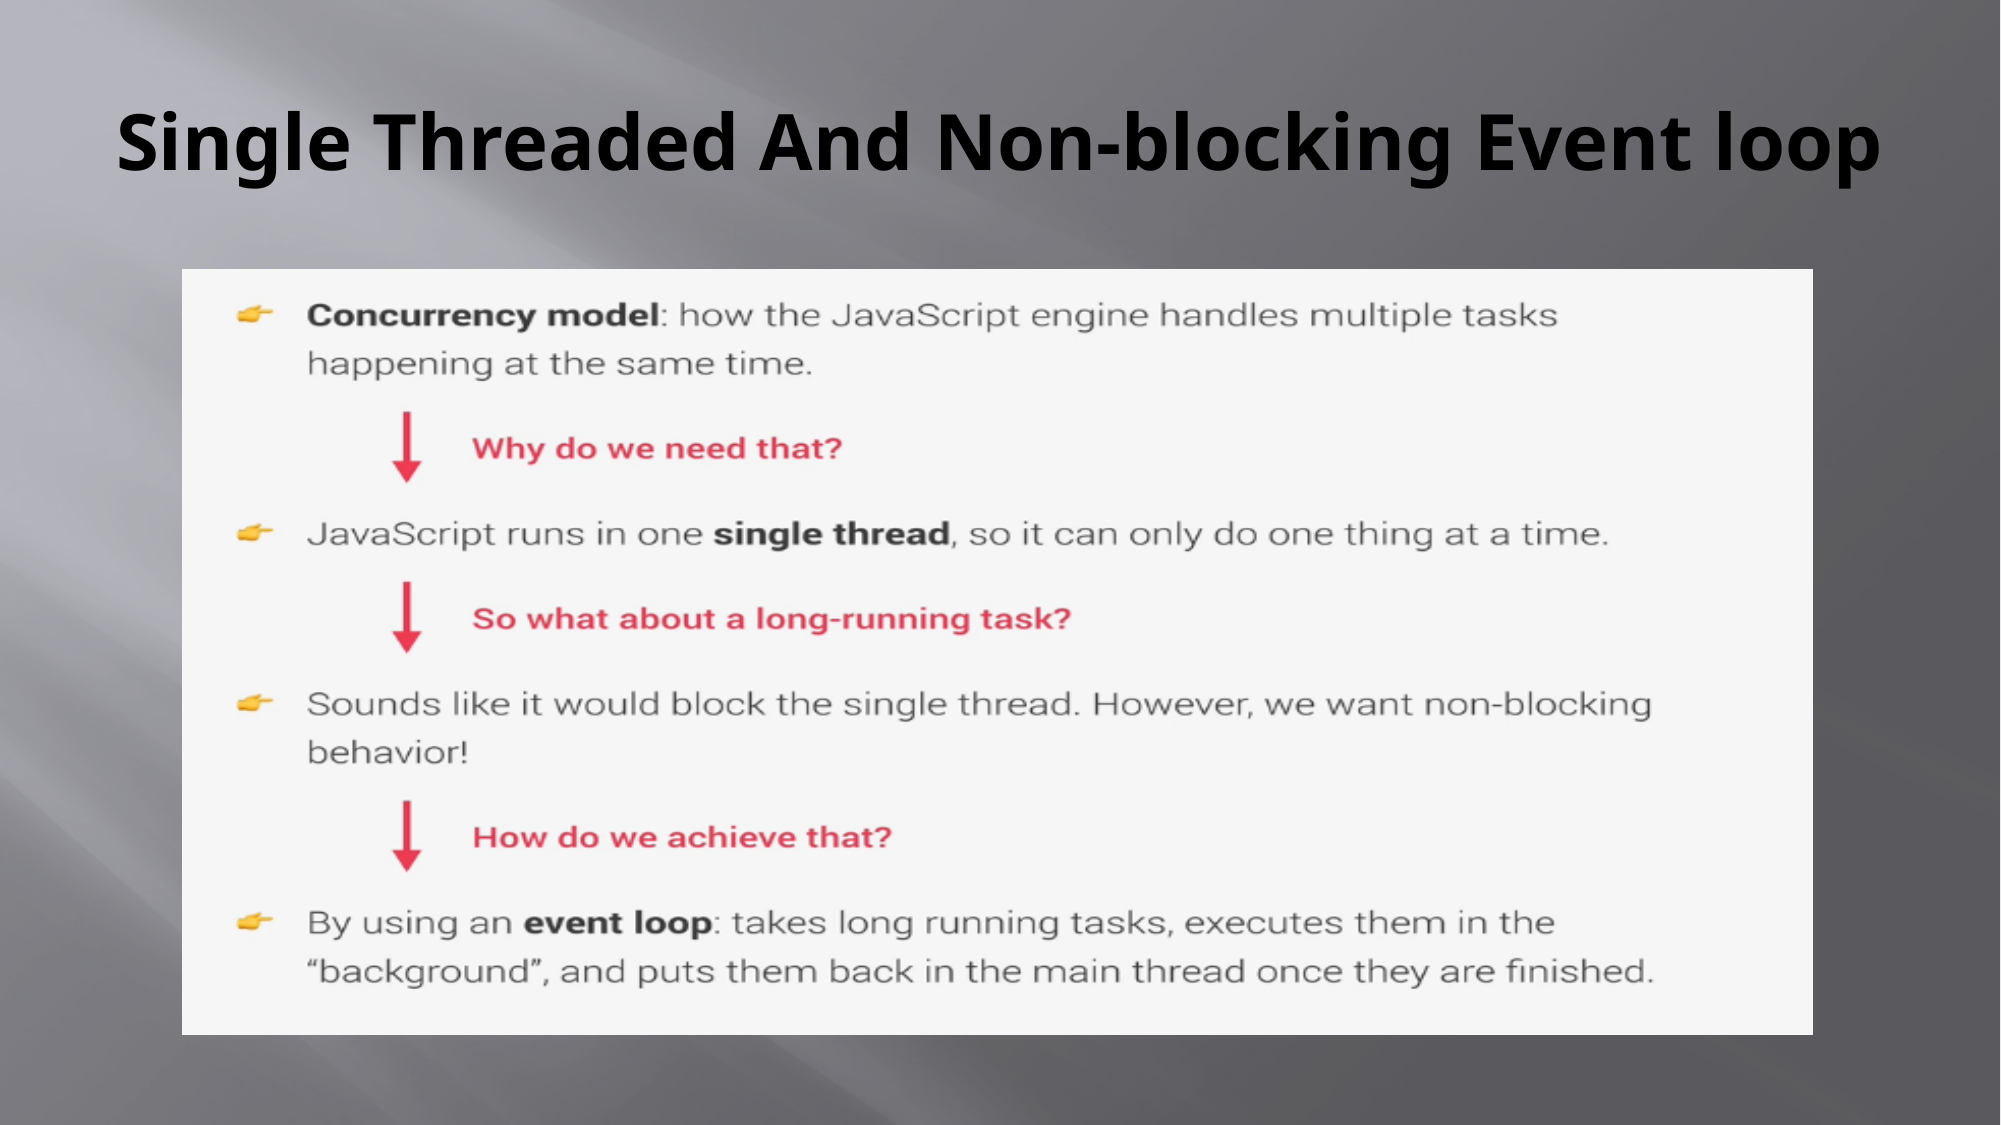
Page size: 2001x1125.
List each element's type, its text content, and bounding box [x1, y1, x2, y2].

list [181, 269, 1814, 1036]
title Single Threaded And Non-blocking Event loop [99, 45, 1900, 233]
